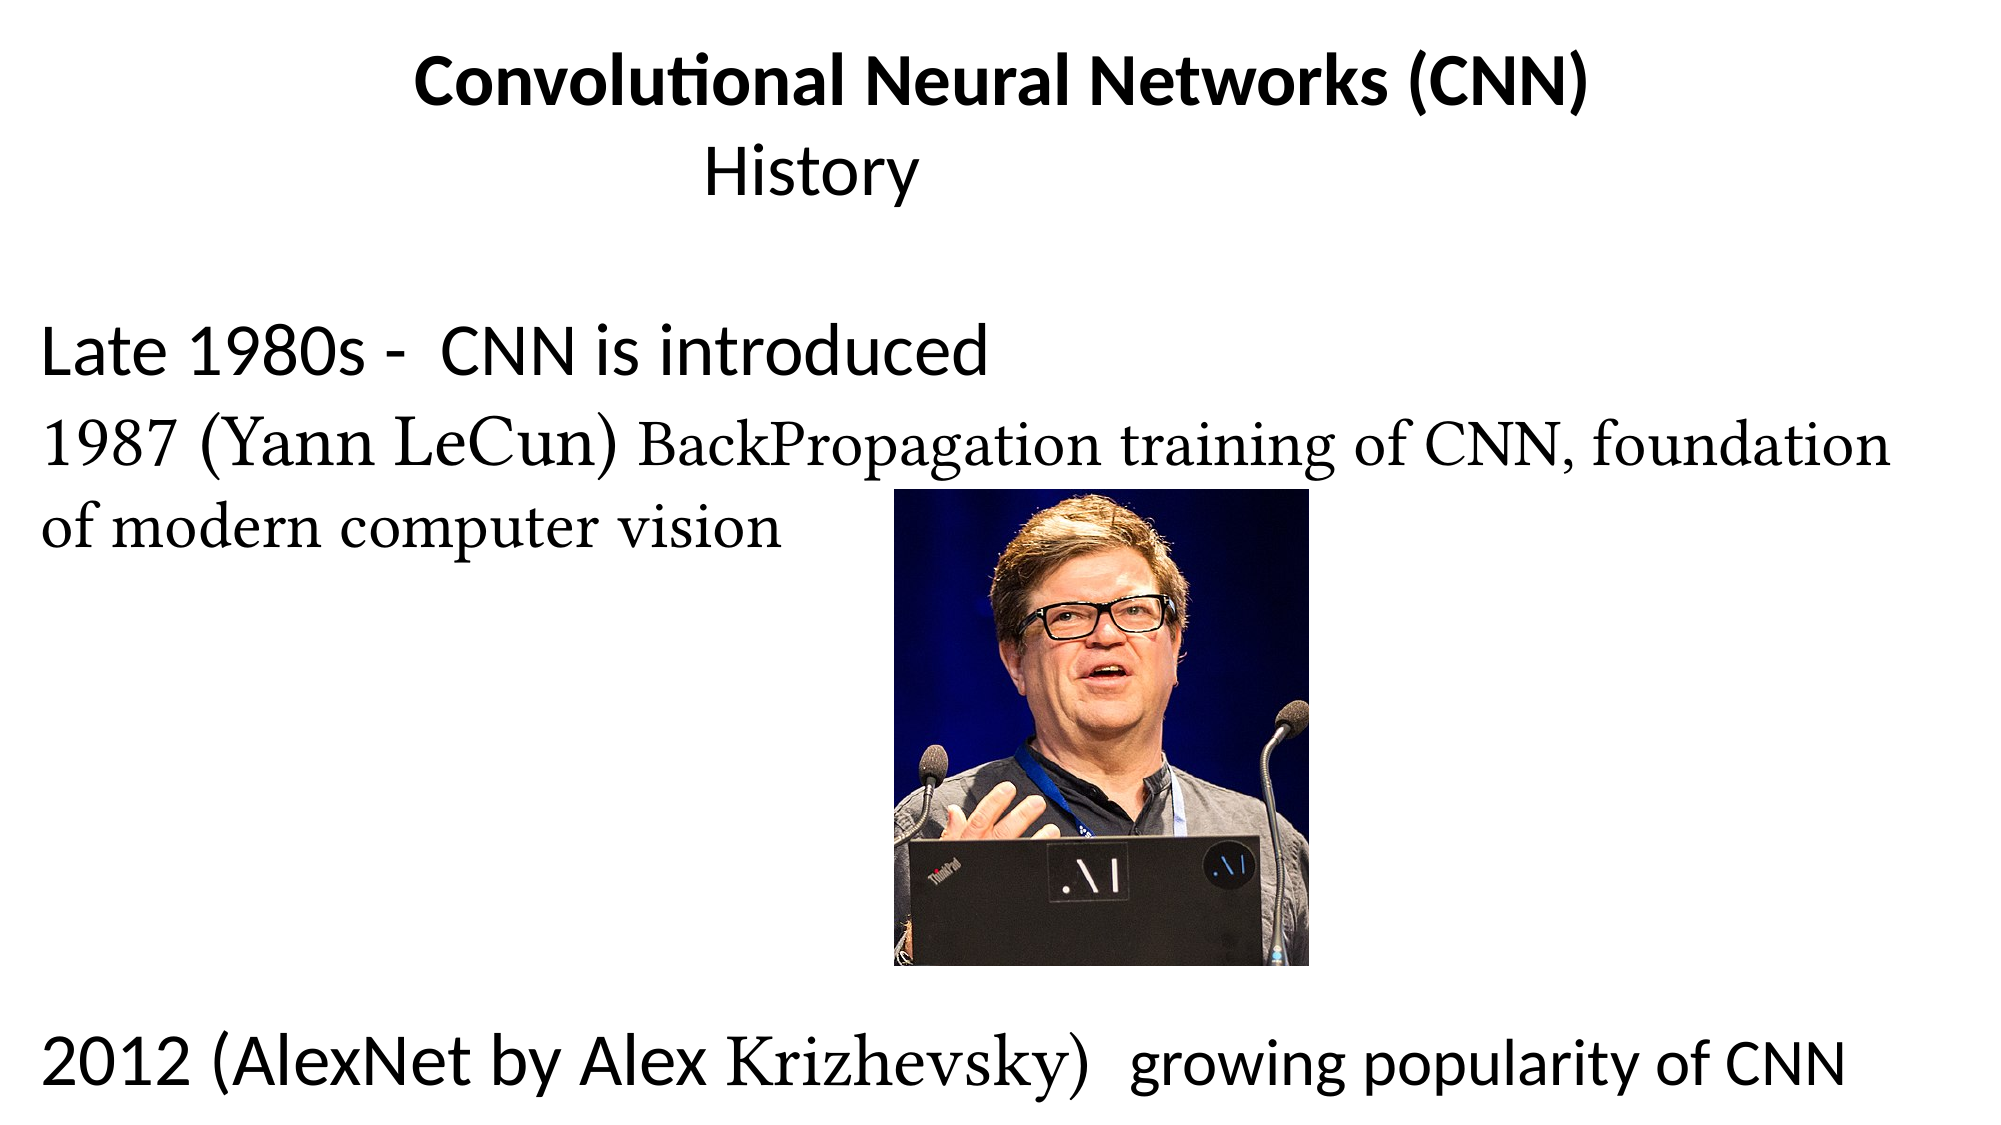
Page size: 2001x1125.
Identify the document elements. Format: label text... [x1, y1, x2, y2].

text_box [200, 203, 1748, 414]
text_box Convolutional Neural Networks (CNN) History Late 1980s - CNN is introduced 1987 (Yann LeCun) BackPropagation training of CNN, foundation of modern computer vision 2012 (AlexNet by Alex Krizhevsky) growing popularity of CNN [26, 22, 1979, 1125]
picture [894, 489, 1309, 966]
